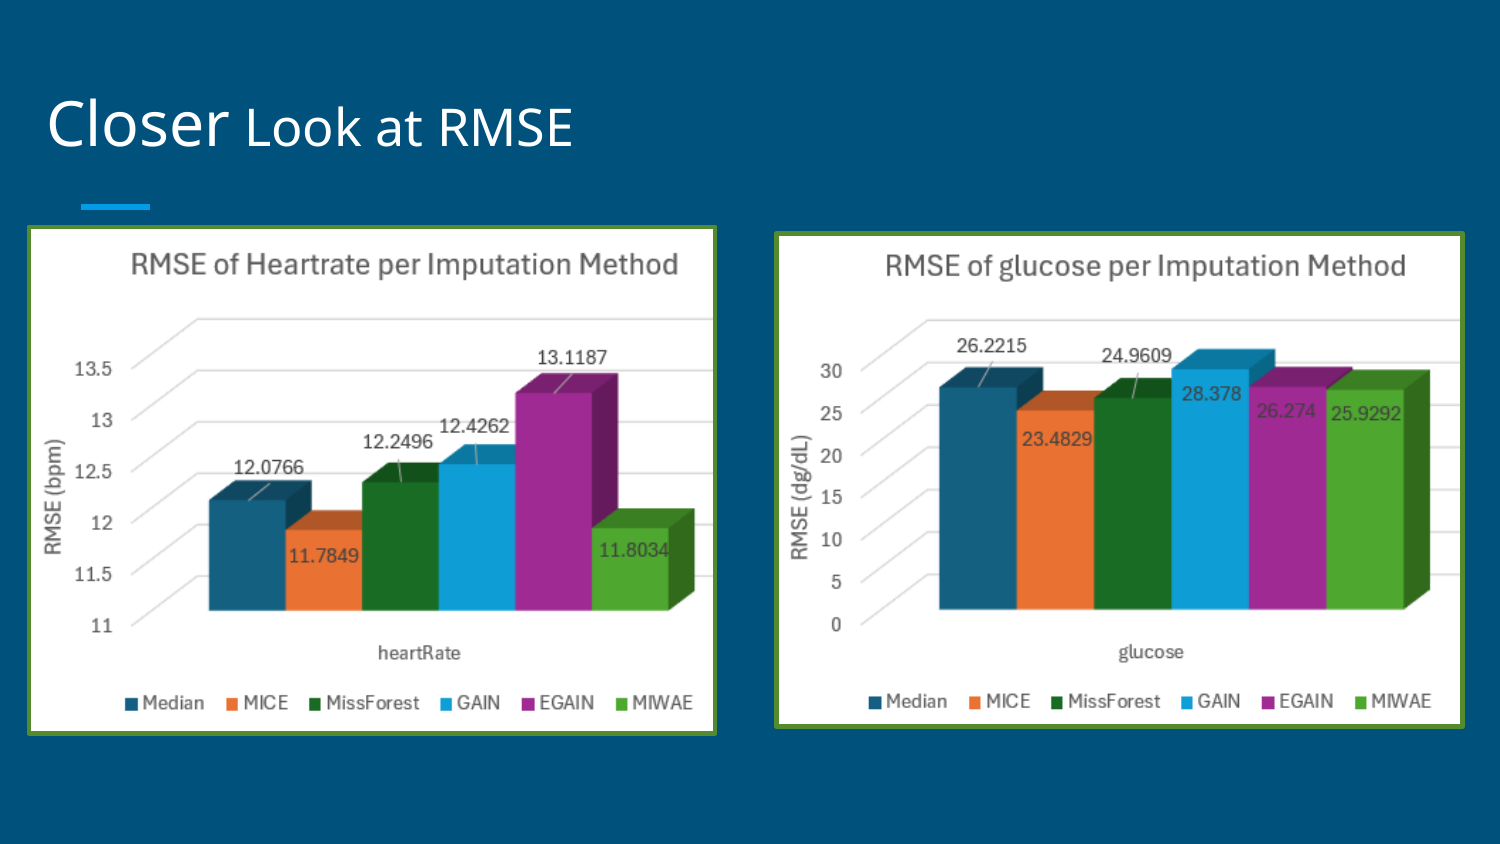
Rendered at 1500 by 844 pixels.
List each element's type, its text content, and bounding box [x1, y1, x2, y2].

picture [30, 228, 714, 732]
text_box Closer Look at RMSE [31, 68, 1141, 174]
picture [778, 235, 1461, 725]
